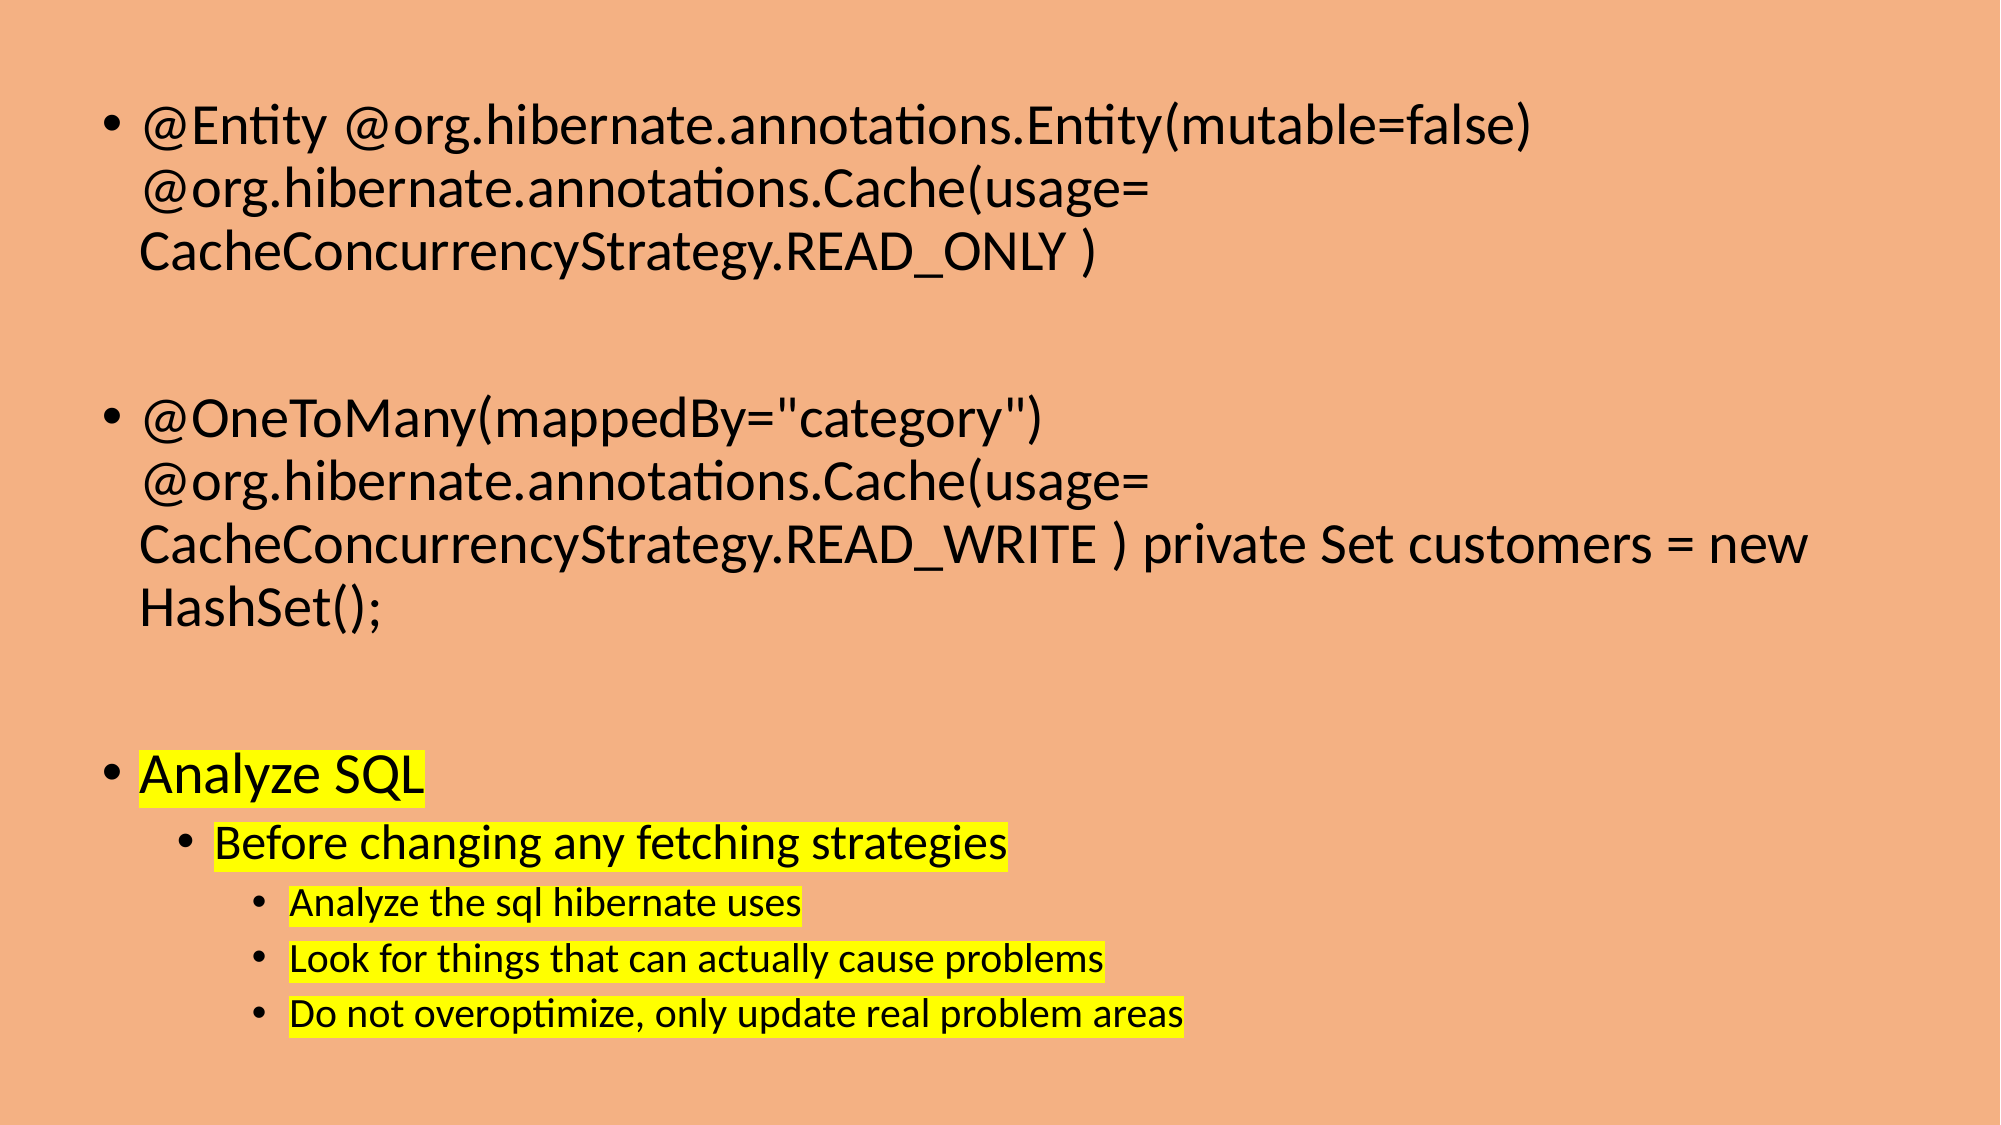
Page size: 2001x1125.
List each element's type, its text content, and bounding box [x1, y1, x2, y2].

list @Entity @org.hibernate.annotations.Entity(mutable=false) @org.hibernate.annotations.Cache(usage= CacheConcurrencyStrategy.READ_ONLY ) @OneToMany(mappedBy="category") @org.hibernate.annotations.Cache(usage= CacheConcurrencyStrategy.READ_WRITE ) private Set customers = new HashSet(); Analyze SQL Before changing any fetching strategies Analyze the sql hibernate uses Look for things that can actually cause problems Do not overoptimize, only update real problem areas [86, 86, 1919, 1090]
